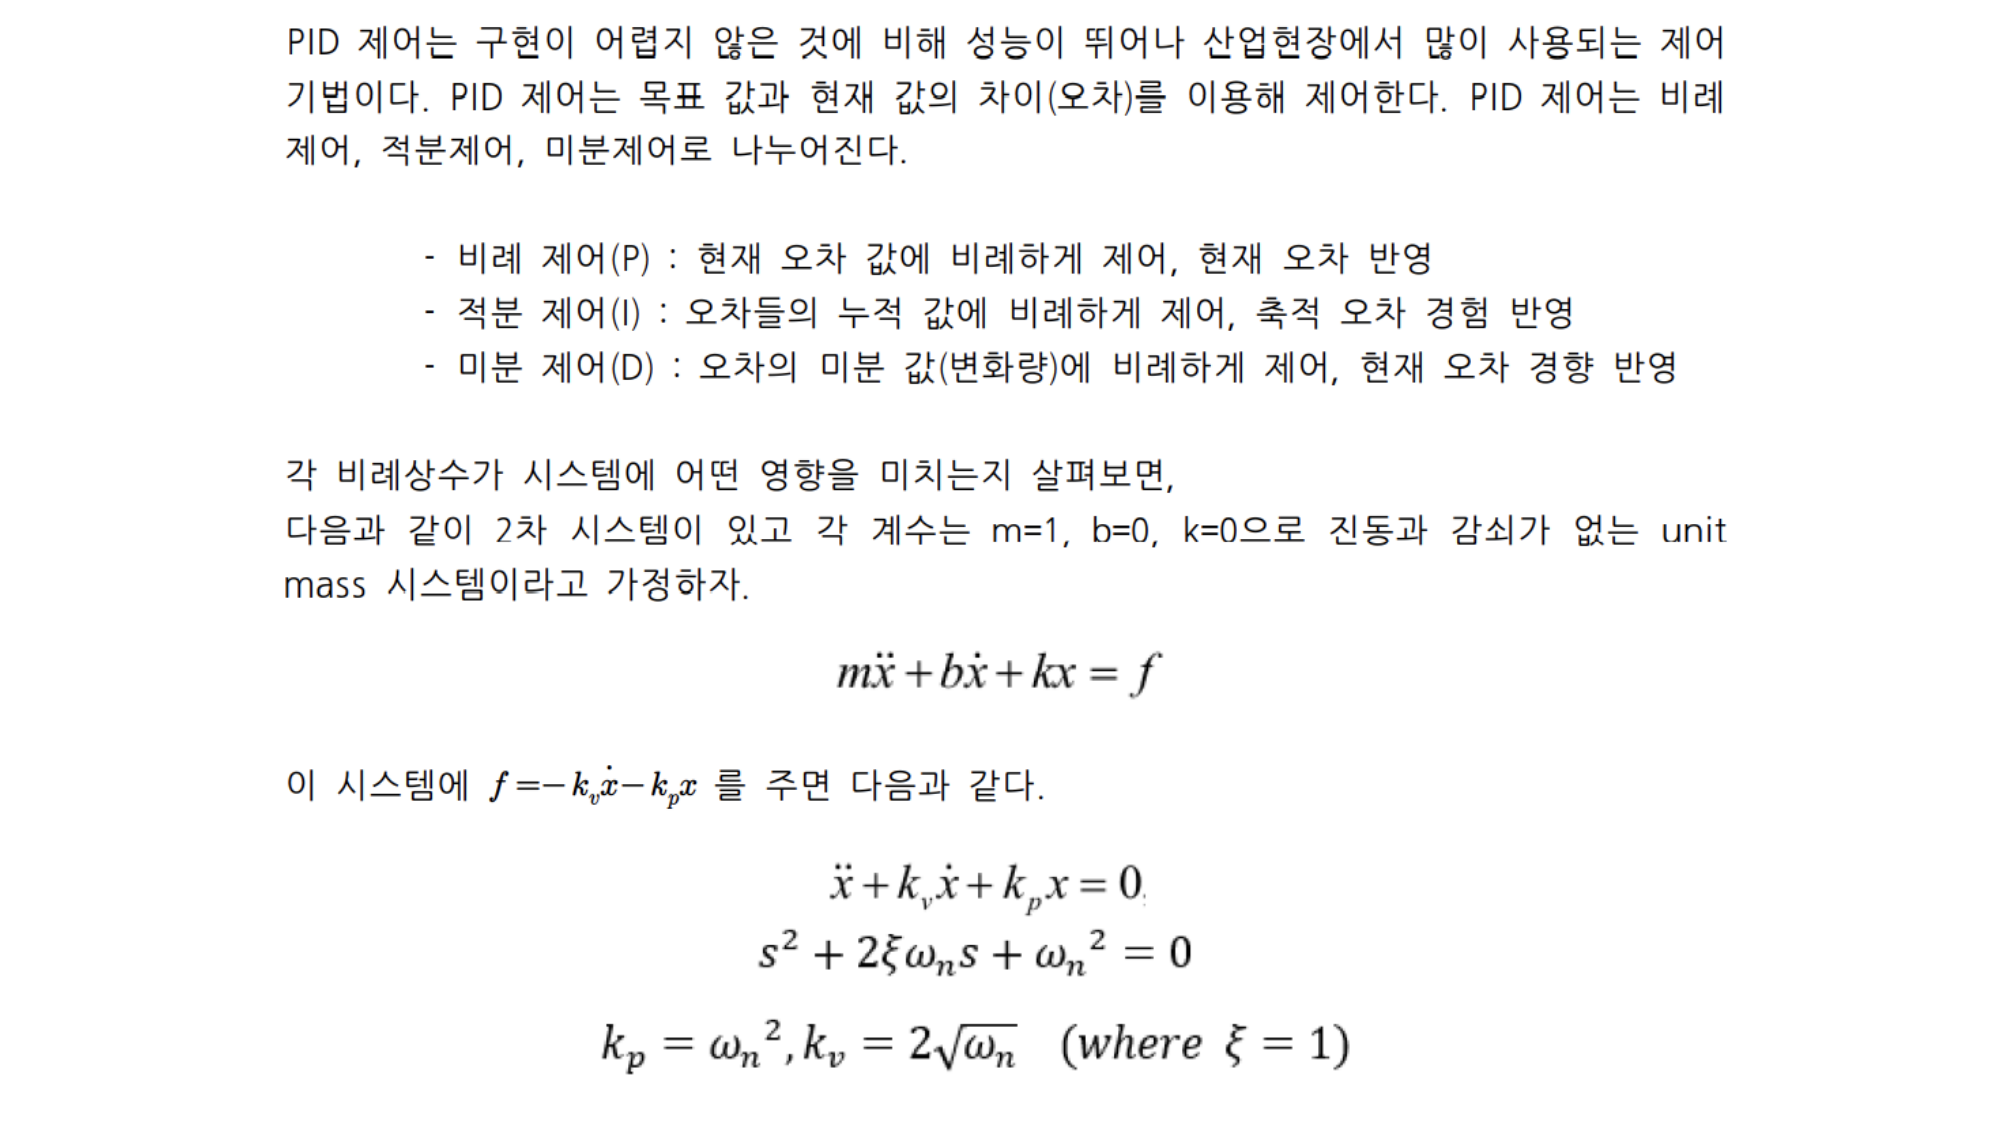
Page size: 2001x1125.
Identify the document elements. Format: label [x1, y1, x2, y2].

list [200, 10, 1800, 1115]
